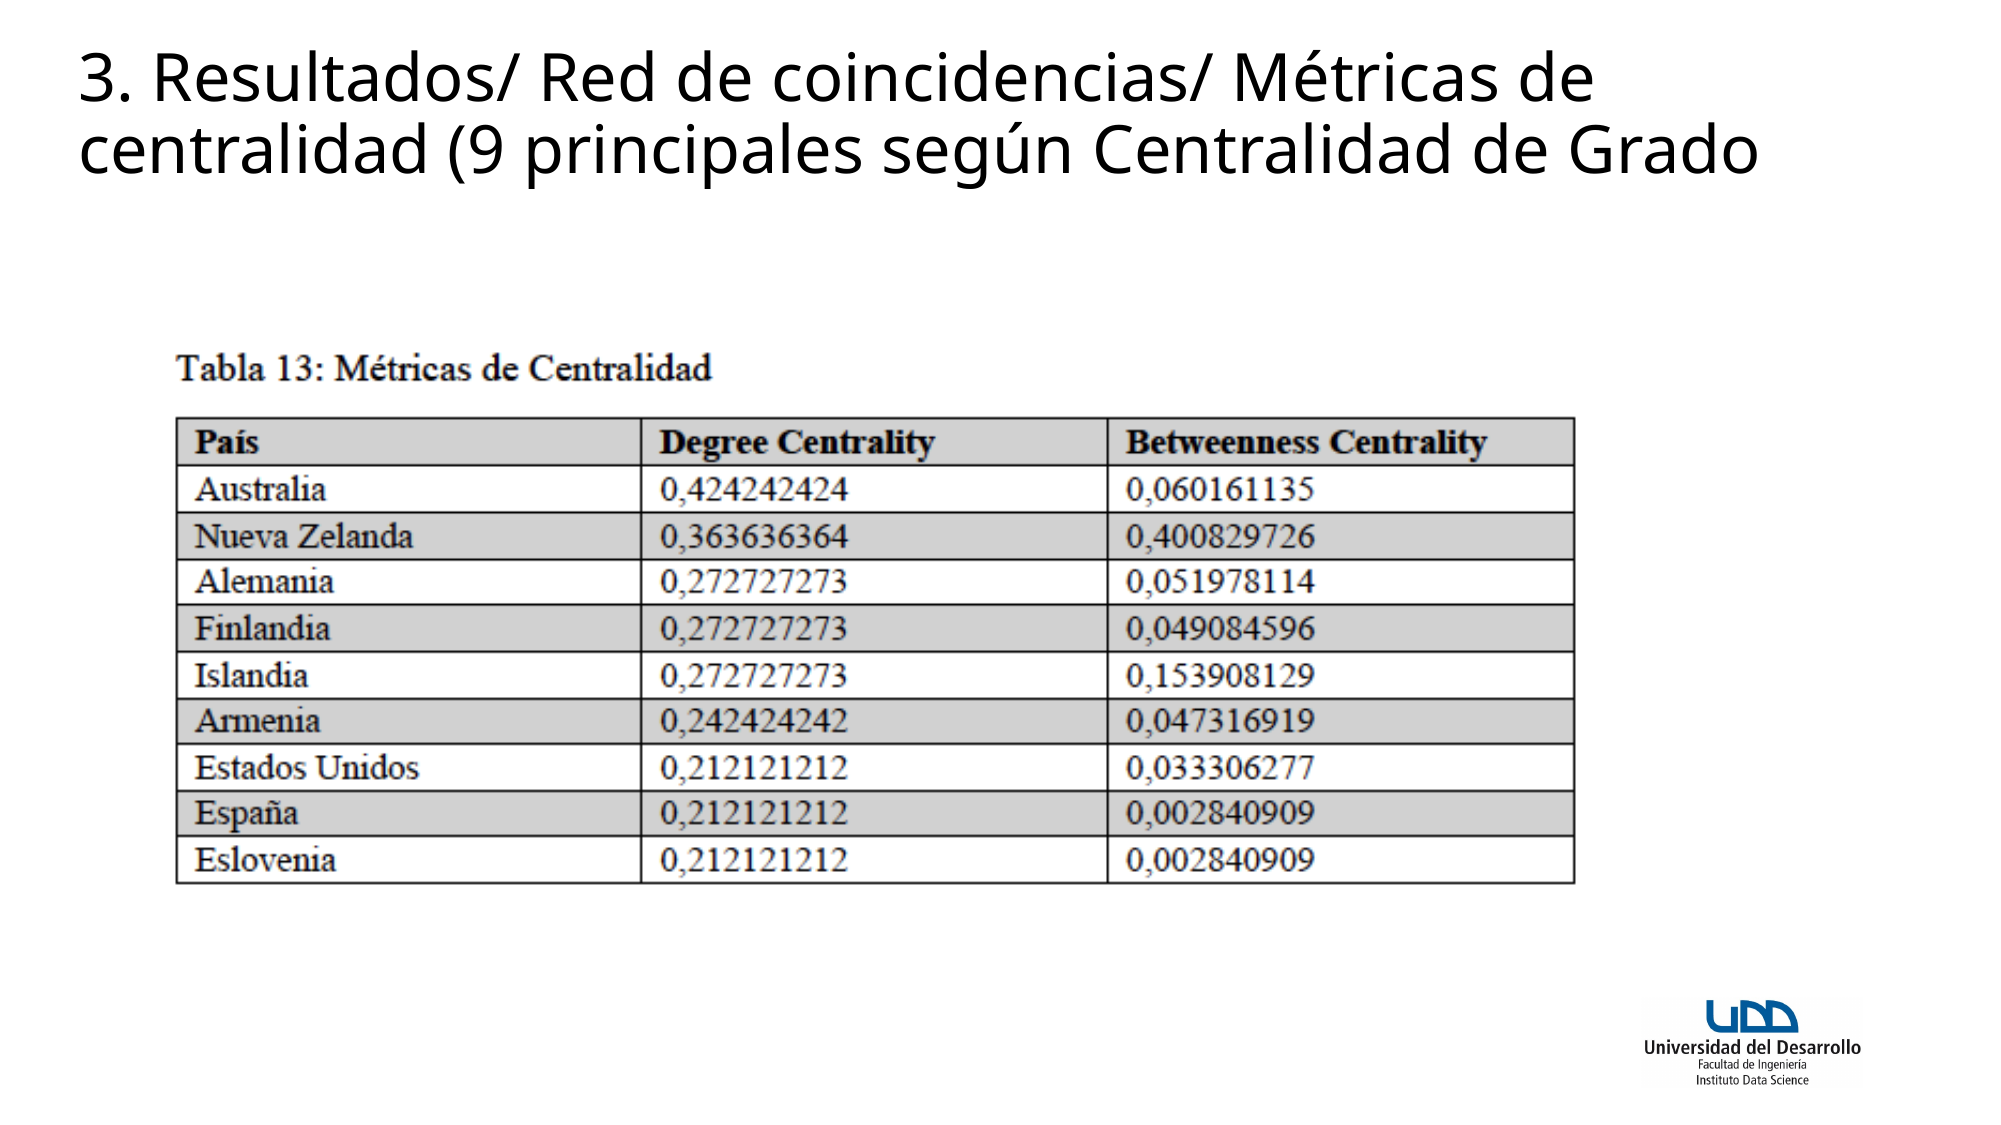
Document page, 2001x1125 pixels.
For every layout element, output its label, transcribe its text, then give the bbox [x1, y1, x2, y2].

title 3. Resultados/ Red de coincidencias/ Métricas de centralidad (9 principales según Centralidad de Grado [63, 32, 1890, 200]
picture [1641, 997, 1863, 1088]
picture [156, 347, 1593, 905]
